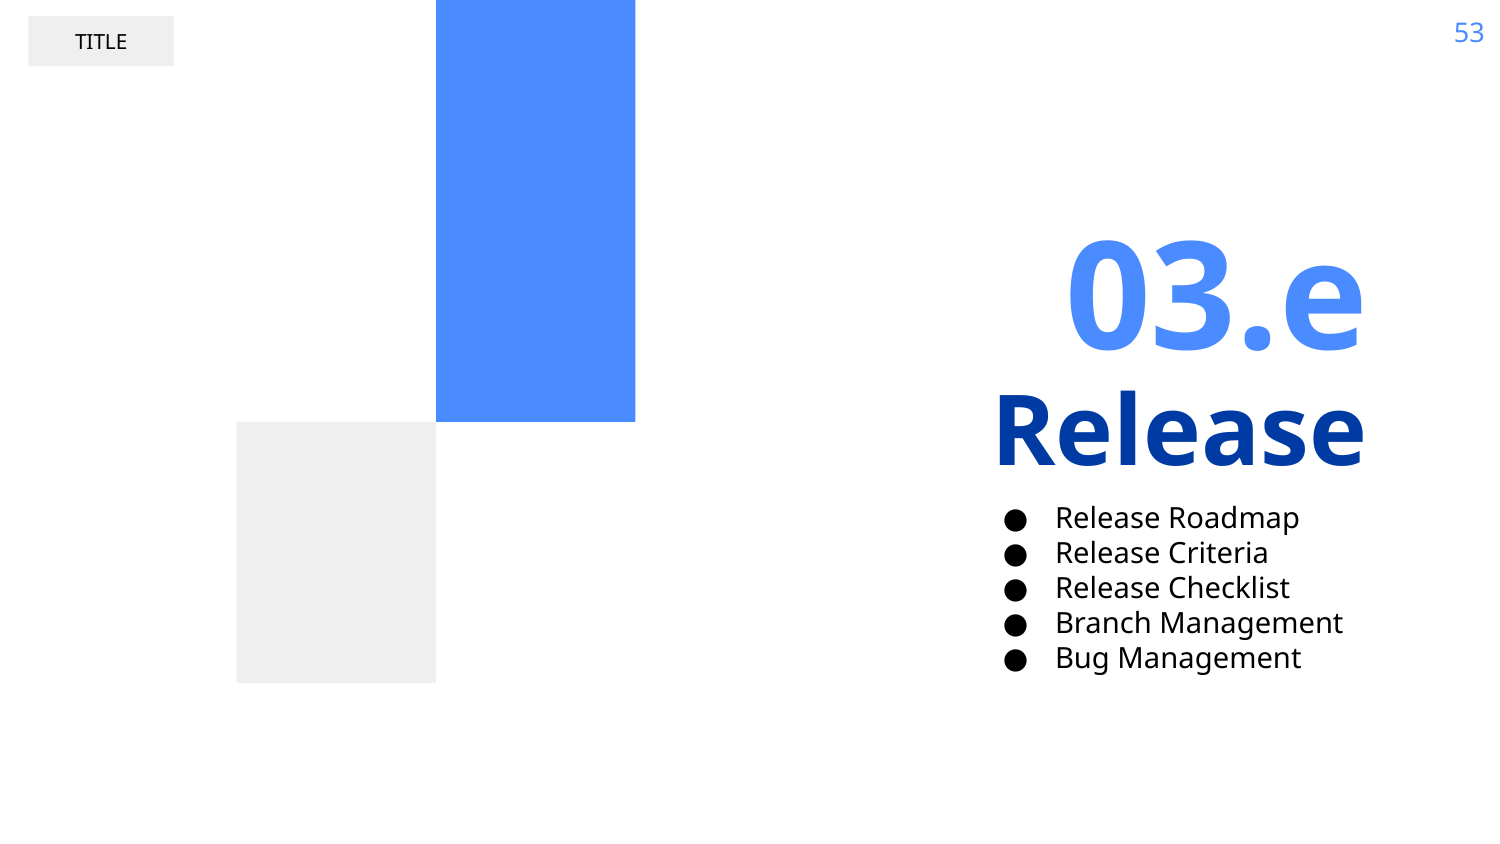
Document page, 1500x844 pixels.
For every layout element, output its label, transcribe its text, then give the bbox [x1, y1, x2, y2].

title 03.e [650, 207, 1383, 395]
title Release [610, 356, 1383, 495]
text_box Release Roadmap Release Criteria Release Checklist Branch Management Bug Management [964, 484, 1417, 760]
text_box TITLE [28, 16, 174, 67]
slide_number 53 [1410, 0, 1500, 65]
